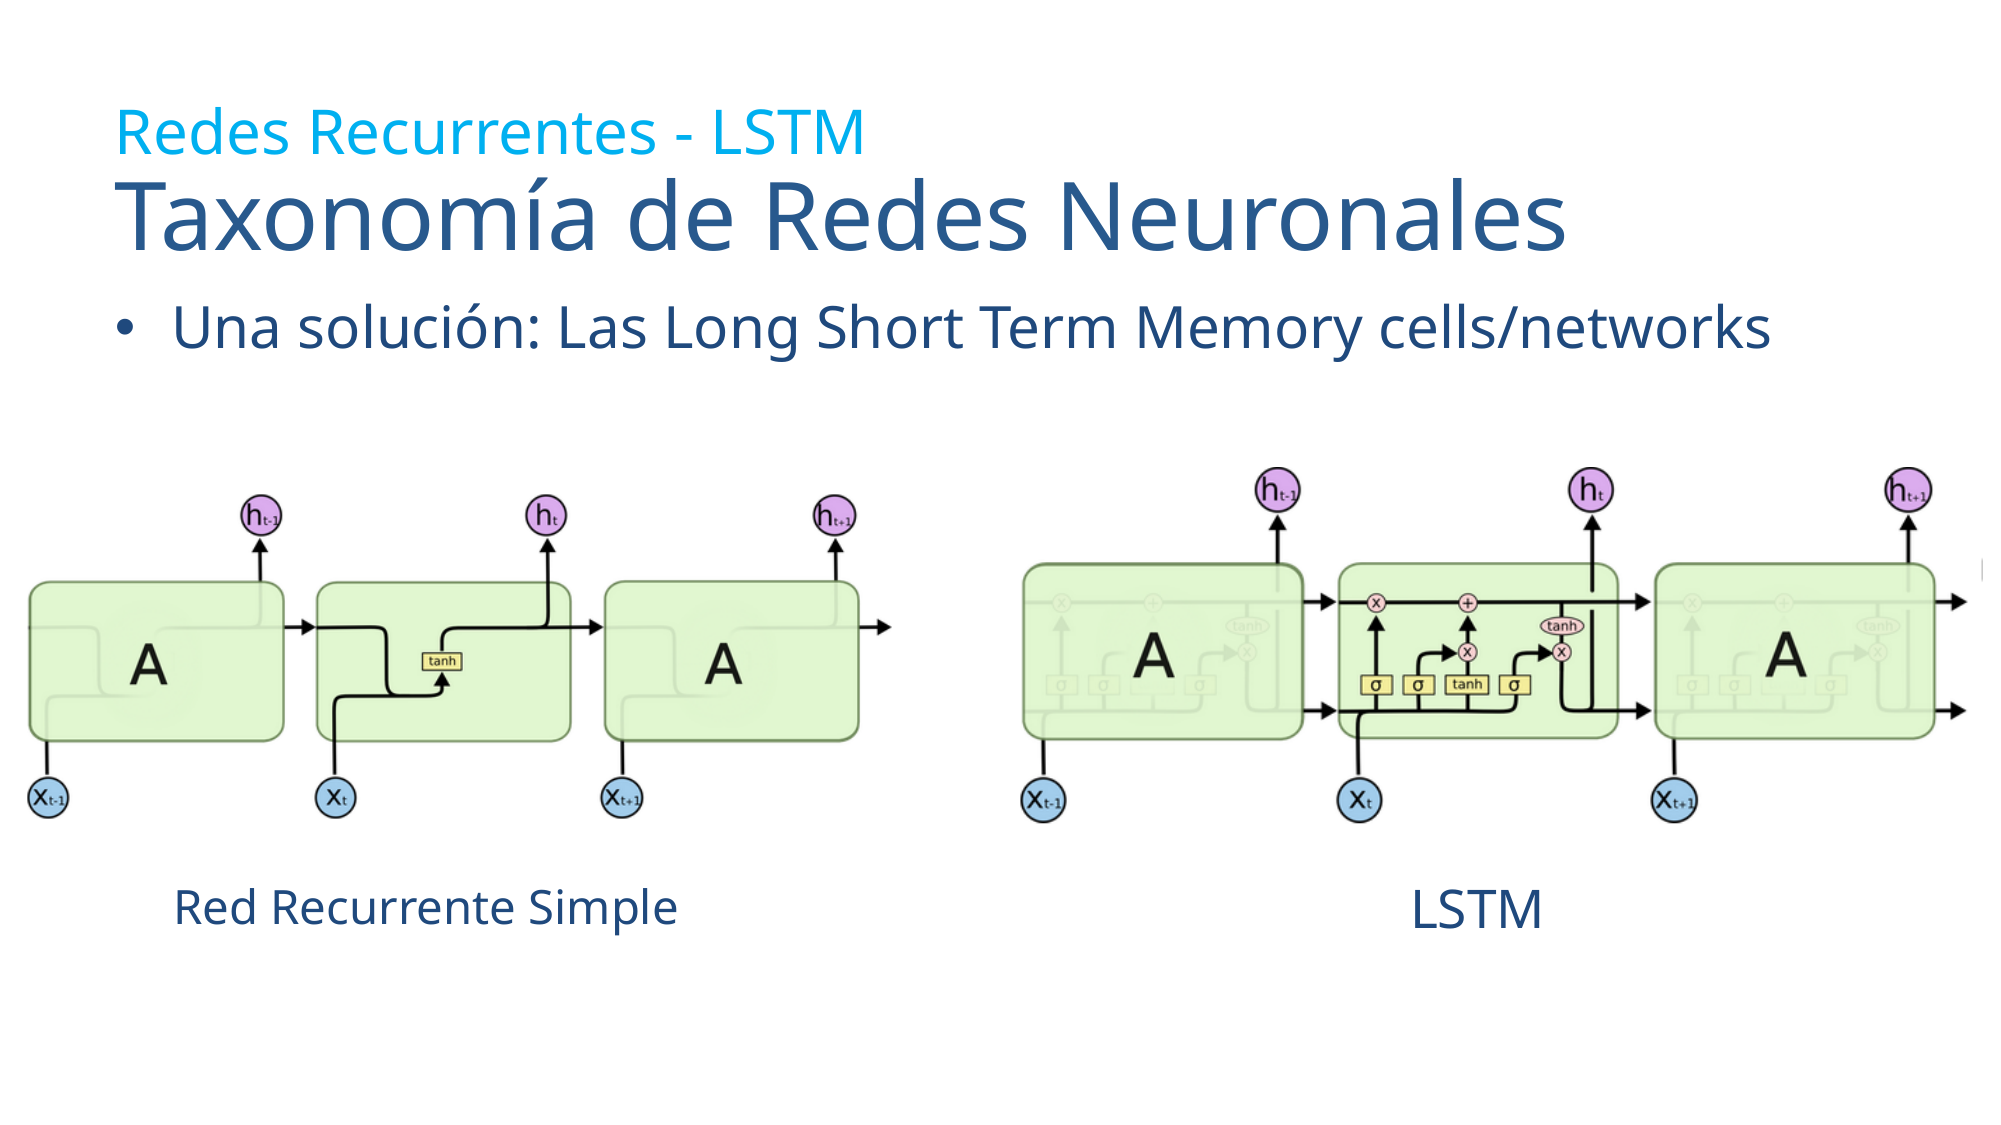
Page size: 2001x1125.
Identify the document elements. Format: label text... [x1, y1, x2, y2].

picture [987, 467, 1983, 829]
picture [0, 483, 897, 829]
text_box LSTM [1395, 867, 1575, 986]
text_box Red Recurrente Simple [158, 869, 723, 988]
list Redes Recurrentes - LSTM [99, 93, 1896, 177]
list Una solución: Las Long Short Term Memory cells/networks [99, 290, 1900, 409]
title Taxonomía de Redes Neuronales [99, 160, 1900, 279]
